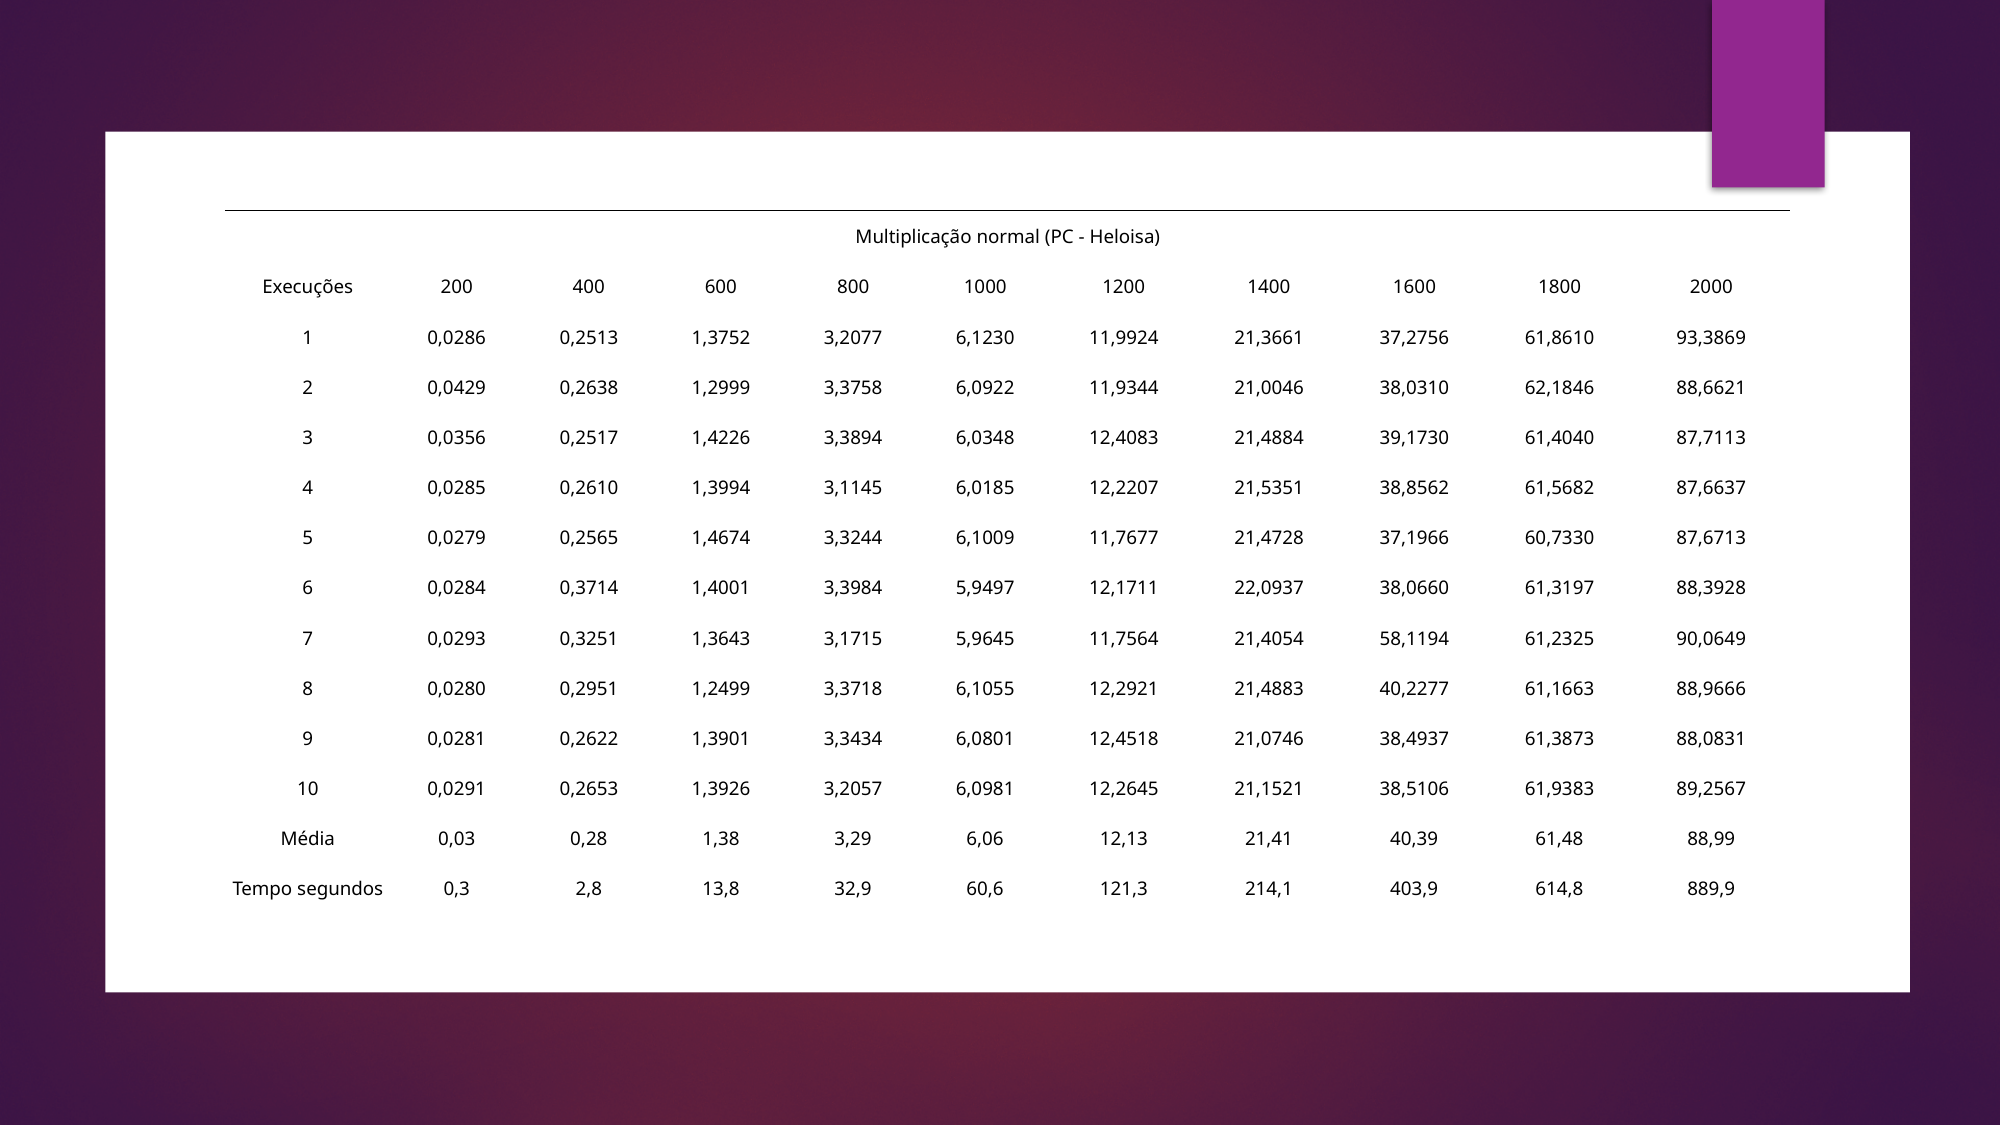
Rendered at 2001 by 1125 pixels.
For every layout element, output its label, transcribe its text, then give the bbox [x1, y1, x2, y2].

table_cell 11,9344 [1051, 361, 1196, 411]
table_cell 13,8 [655, 863, 787, 913]
table_cell 5,9645 [919, 612, 1051, 662]
table_cell 0,2565 [523, 512, 655, 562]
table_cell 0,0286 [391, 311, 523, 361]
table_cell 89,2567 [1632, 762, 1790, 812]
text_box [104, 130, 1911, 994]
table_cell 22,0937 [1196, 562, 1342, 612]
table_cell 6,0348 [919, 411, 1051, 461]
table_cell 1 [225, 311, 391, 361]
table_cell 61,2325 [1487, 612, 1632, 662]
table_cell 0,2951 [523, 662, 655, 712]
table_cell 0,0356 [391, 411, 523, 461]
table_cell 3,1715 [787, 612, 919, 662]
table_cell 61,3197 [1487, 562, 1632, 612]
table_cell 1,4226 [655, 411, 787, 461]
table_cell 21,3661 [1196, 311, 1342, 361]
table_cell 12,2207 [1051, 461, 1196, 512]
table_cell 0,0279 [391, 512, 523, 562]
table_cell 61,8610 [1487, 311, 1632, 361]
table_cell 800 [787, 261, 919, 311]
table_cell 0,0285 [391, 461, 523, 512]
table_cell 0,2610 [523, 461, 655, 512]
table_cell 3,3244 [787, 512, 919, 562]
table_cell 21,4728 [1196, 512, 1342, 562]
table_cell 3,2077 [787, 311, 919, 361]
table_cell 0,0293 [391, 612, 523, 662]
table_cell 21,4883 [1196, 662, 1342, 712]
table_cell 60,6 [919, 863, 1051, 913]
table_cell 37,2756 [1342, 311, 1487, 361]
table_cell 3 [225, 411, 391, 461]
table_cell 21,4884 [1196, 411, 1342, 461]
table_cell 12,2645 [1051, 762, 1196, 812]
table_cell 0,2622 [523, 712, 655, 762]
table_cell 1,3926 [655, 762, 787, 812]
table_cell 6,1055 [919, 662, 1051, 712]
table_cell 4 [225, 461, 391, 512]
table_cell 0,0284 [391, 562, 523, 612]
table_cell 5 [225, 512, 391, 562]
table_cell 2 [225, 361, 391, 411]
table_cell 62,1846 [1487, 361, 1632, 411]
table_cell 21,1521 [1196, 762, 1342, 812]
table_cell 400 [523, 261, 655, 311]
text_box [0, 0, 2000, 1125]
table_cell 3,3758 [787, 361, 919, 411]
table_cell 11,9924 [1051, 311, 1196, 361]
table_cell 6 [225, 562, 391, 612]
table_cell 8 [225, 662, 391, 712]
table_cell 9 [225, 712, 391, 762]
table_cell 1,38 [655, 812, 787, 863]
table_cell 12,1711 [1051, 562, 1196, 612]
table_cell 10 [225, 762, 391, 812]
table_cell 6,0801 [919, 712, 1051, 762]
table_cell 11,7564 [1051, 612, 1196, 662]
table_cell 1,4674 [655, 512, 787, 562]
table_cell 0,3714 [523, 562, 655, 612]
table_cell 0,2638 [523, 361, 655, 411]
table_cell 200 [391, 261, 523, 311]
table_cell 40,39 [1342, 812, 1487, 863]
table_cell 38,5106 [1342, 762, 1487, 812]
table_cell 1,4001 [655, 562, 787, 612]
table_cell 21,4054 [1196, 612, 1342, 662]
table_cell 0,3251 [523, 612, 655, 662]
table_cell 90,0649 [1632, 612, 1790, 662]
table_cell 2000 [1632, 261, 1790, 311]
table_cell 1000 [919, 261, 1051, 311]
table_cell 1,3643 [655, 612, 787, 662]
table_cell 87,7113 [1632, 411, 1790, 461]
table_cell 1,2499 [655, 662, 787, 712]
table_cell 0,3 [391, 863, 523, 913]
table_cell 61,4040 [1487, 411, 1632, 461]
table_cell 61,9383 [1487, 762, 1632, 812]
table_cell 614,8 [1487, 863, 1632, 913]
table_cell 21,5351 [1196, 461, 1342, 512]
table_cell 1,3901 [655, 712, 787, 762]
table_cell 0,0280 [391, 662, 523, 712]
table_cell 32,9 [787, 863, 919, 913]
table_cell 0,28 [523, 812, 655, 863]
table_cell 21,41 [1196, 812, 1342, 863]
table_cell 88,99 [1632, 812, 1790, 863]
table_cell 88,3928 [1632, 562, 1790, 612]
table_cell Tempo segundos [225, 863, 391, 913]
table_cell 21,0746 [1196, 712, 1342, 762]
table_cell 3,3984 [787, 562, 919, 612]
table_cell 7 [225, 612, 391, 662]
table_cell 889,9 [1632, 863, 1790, 913]
table_cell 12,4518 [1051, 712, 1196, 762]
table_cell Média [225, 812, 391, 863]
table_cell 37,1966 [1342, 512, 1487, 562]
table_cell 1800 [1487, 261, 1632, 311]
table_cell 88,6621 [1632, 361, 1790, 411]
table_cell 6,1230 [919, 311, 1051, 361]
table_cell 214,1 [1196, 863, 1342, 913]
table_cell 38,4937 [1342, 712, 1487, 762]
table_cell 1600 [1342, 261, 1487, 311]
table_cell 0,0281 [391, 712, 523, 762]
table_cell 0,2513 [523, 311, 655, 361]
table_cell 88,9666 [1632, 662, 1790, 712]
table_cell 3,3894 [787, 411, 919, 461]
table_cell 3,2057 [787, 762, 919, 812]
table_cell 3,3434 [787, 712, 919, 762]
table_cell 21,0046 [1196, 361, 1342, 411]
table_cell 12,4083 [1051, 411, 1196, 461]
table_cell 5,9497 [919, 562, 1051, 612]
table_header Multiplicação normal (PC - Heloisa) [225, 211, 1790, 261]
table_cell 0,2517 [523, 411, 655, 461]
table_cell 3,3718 [787, 662, 919, 712]
table_cell 121,3 [1051, 863, 1196, 913]
table_cell 403,9 [1342, 863, 1487, 913]
table_cell 58,1194 [1342, 612, 1487, 662]
table_cell Execuções [225, 261, 391, 311]
table_cell 6,1009 [919, 512, 1051, 562]
table_cell 6,0922 [919, 361, 1051, 411]
table_cell 12,2921 [1051, 662, 1196, 712]
table_cell 61,5682 [1487, 461, 1632, 512]
table_cell 600 [655, 261, 787, 311]
table_cell 87,6637 [1632, 461, 1790, 512]
table_cell 0,0429 [391, 361, 523, 411]
table_cell 0,03 [391, 812, 523, 863]
table_cell 3,1145 [787, 461, 919, 512]
table_cell 6,0981 [919, 762, 1051, 812]
table_cell 38,8562 [1342, 461, 1487, 512]
table_cell 61,3873 [1487, 712, 1632, 762]
table_cell 39,1730 [1342, 411, 1487, 461]
table_cell 6,0185 [919, 461, 1051, 512]
table_cell 88,0831 [1632, 712, 1790, 762]
table_cell 38,0310 [1342, 361, 1487, 411]
table_cell 6,06 [919, 812, 1051, 863]
table_cell 61,1663 [1487, 662, 1632, 712]
table_cell 0,0291 [391, 762, 523, 812]
table_cell 1400 [1196, 261, 1342, 311]
table_cell 38,0660 [1342, 562, 1487, 612]
table_cell 93,3869 [1632, 311, 1790, 361]
table_cell 1200 [1051, 261, 1196, 311]
table_cell 0,2653 [523, 762, 655, 812]
text_box [1711, 0, 1825, 188]
table_cell 1,3752 [655, 311, 787, 361]
table_cell 1,3994 [655, 461, 787, 512]
table_cell 87,6713 [1632, 512, 1790, 562]
table_cell 12,13 [1051, 812, 1196, 863]
table_cell 40,2277 [1342, 662, 1487, 712]
table_cell 1,2999 [655, 361, 787, 411]
table_cell 60,7330 [1487, 512, 1632, 562]
table_cell 11,7677 [1051, 512, 1196, 562]
table_cell 2,8 [523, 863, 655, 913]
table_cell 61,48 [1487, 812, 1632, 863]
table_cell 3,29 [787, 812, 919, 863]
